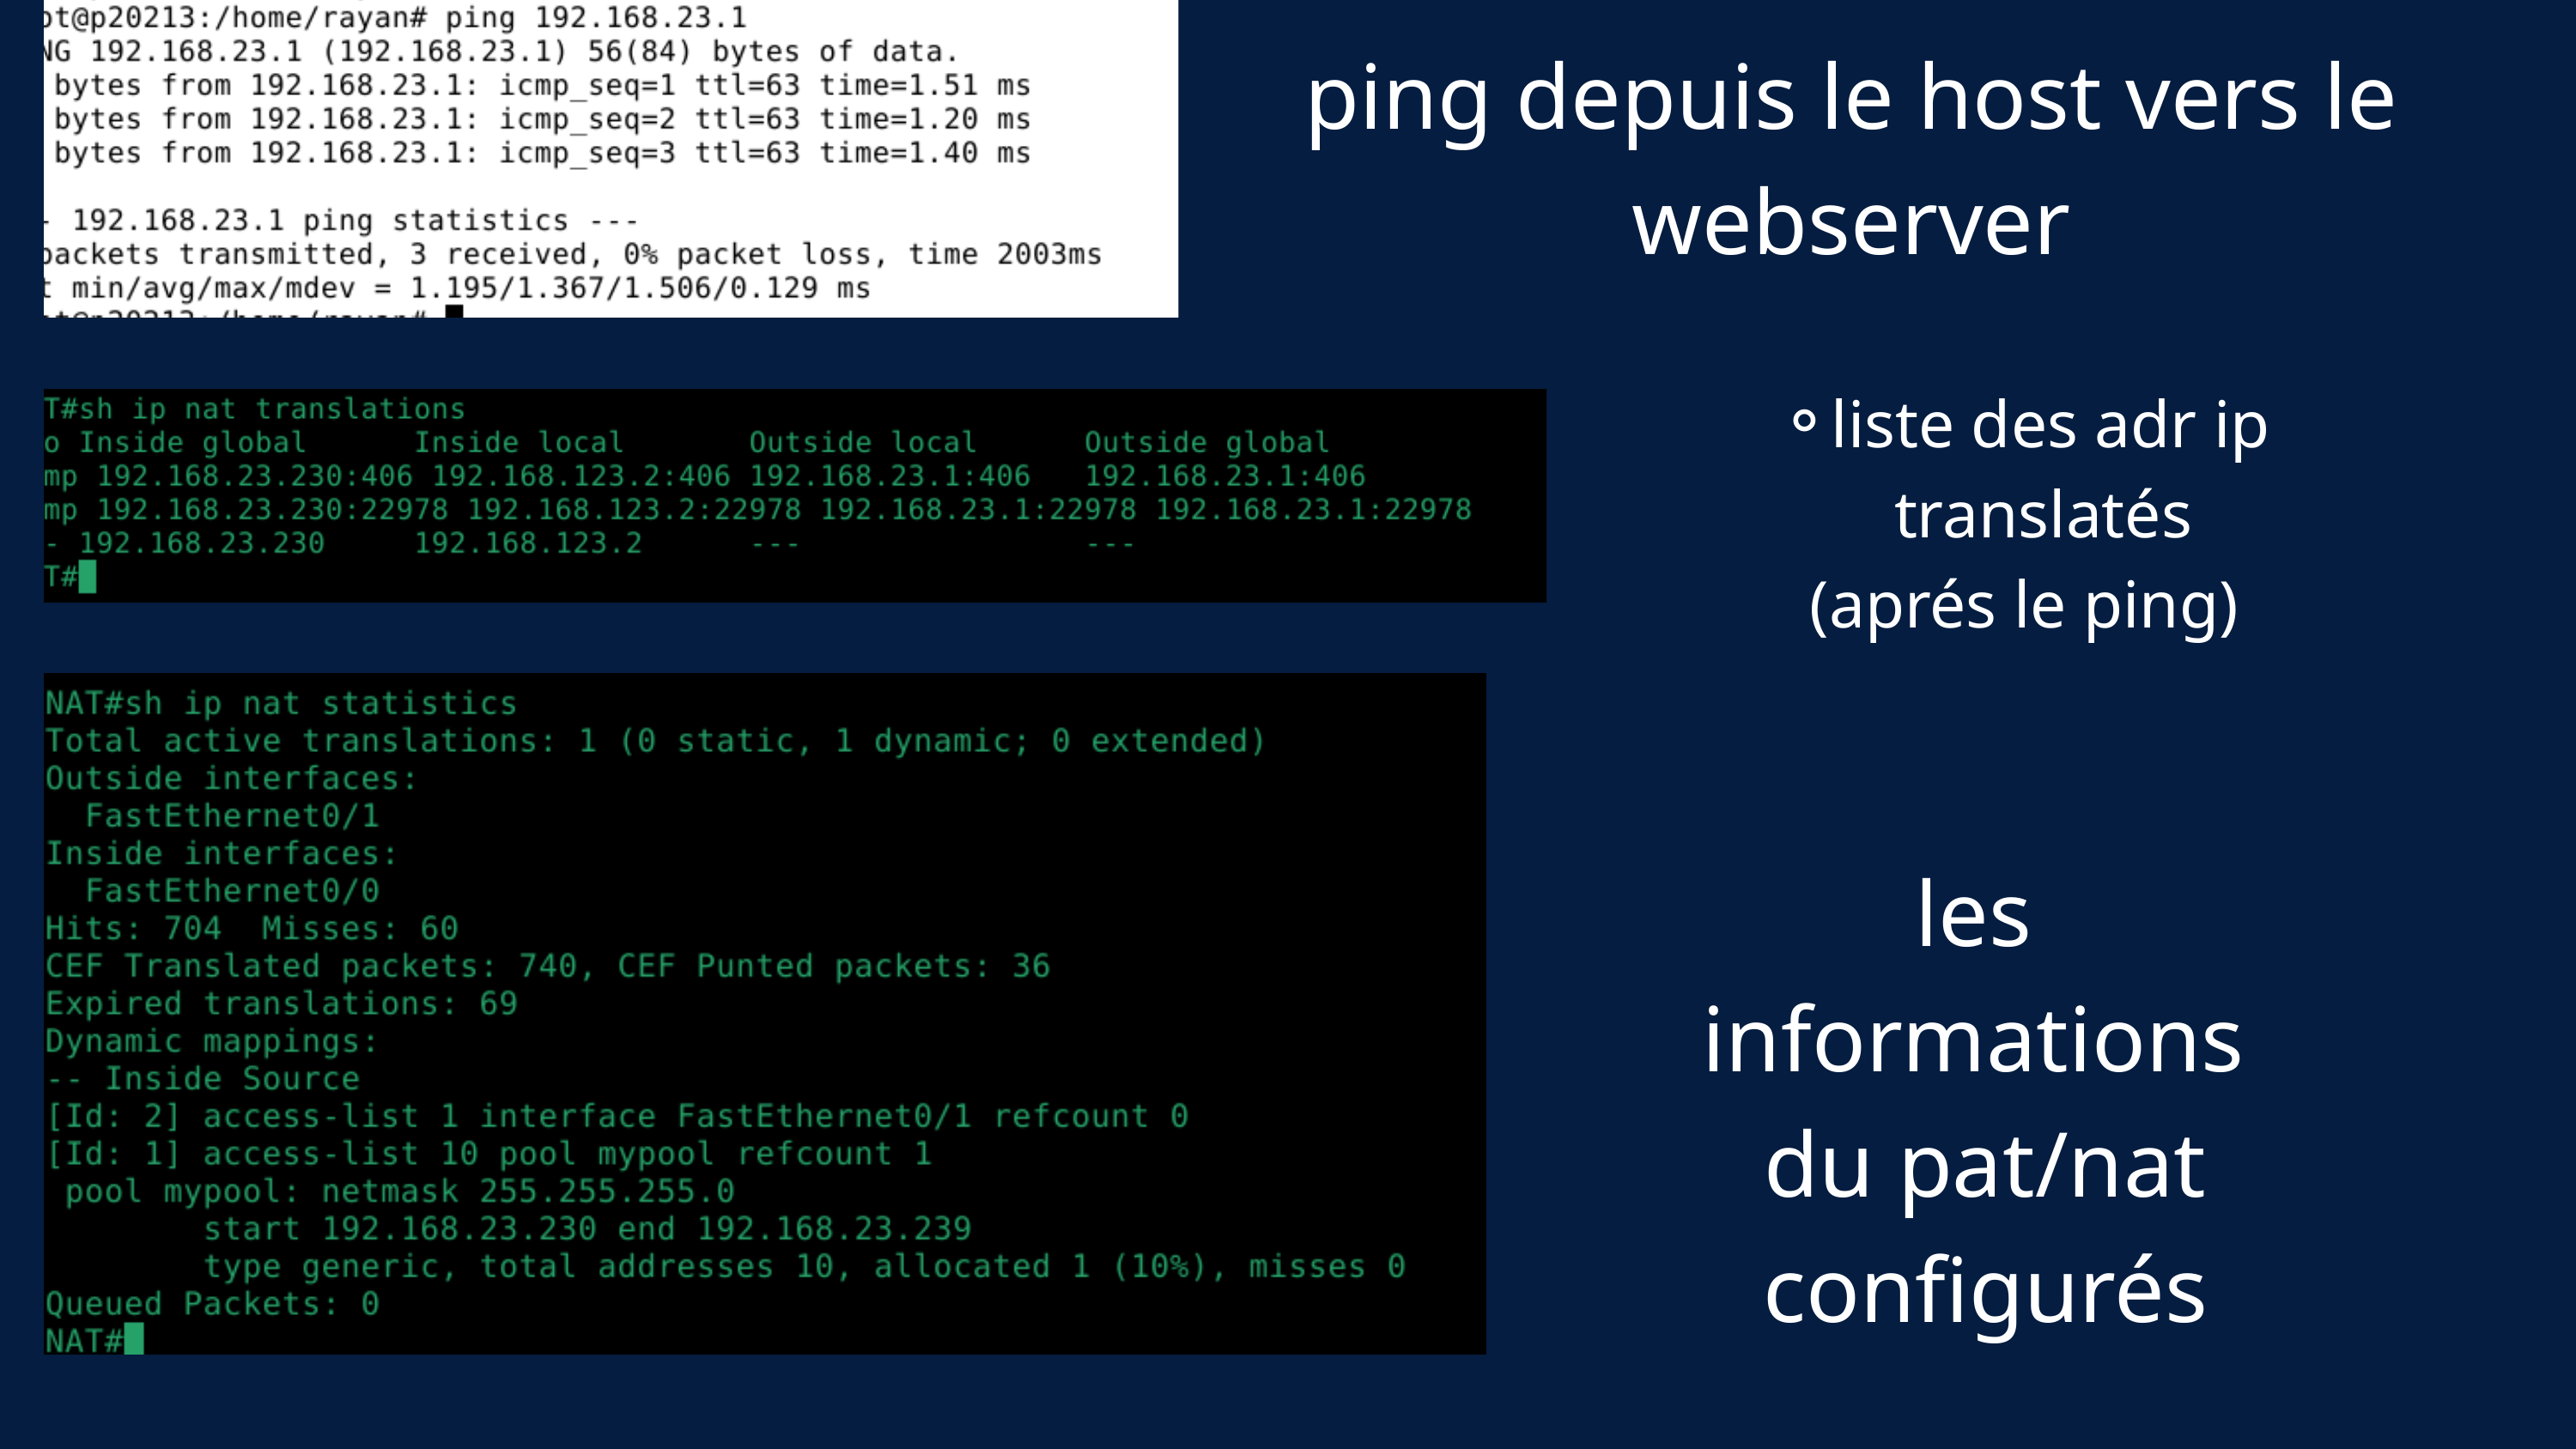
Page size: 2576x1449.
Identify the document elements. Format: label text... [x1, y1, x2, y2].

text_box ping depuis le host vers le webserver [1288, 21, 2415, 273]
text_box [43, 388, 1547, 603]
text_box liste des adr ip translatés (aprés le ping) [1640, 370, 2330, 641]
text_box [43, 0, 1179, 318]
text_box les informations du pat/nat configurés [1649, 839, 2322, 1341]
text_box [43, 673, 1487, 1355]
